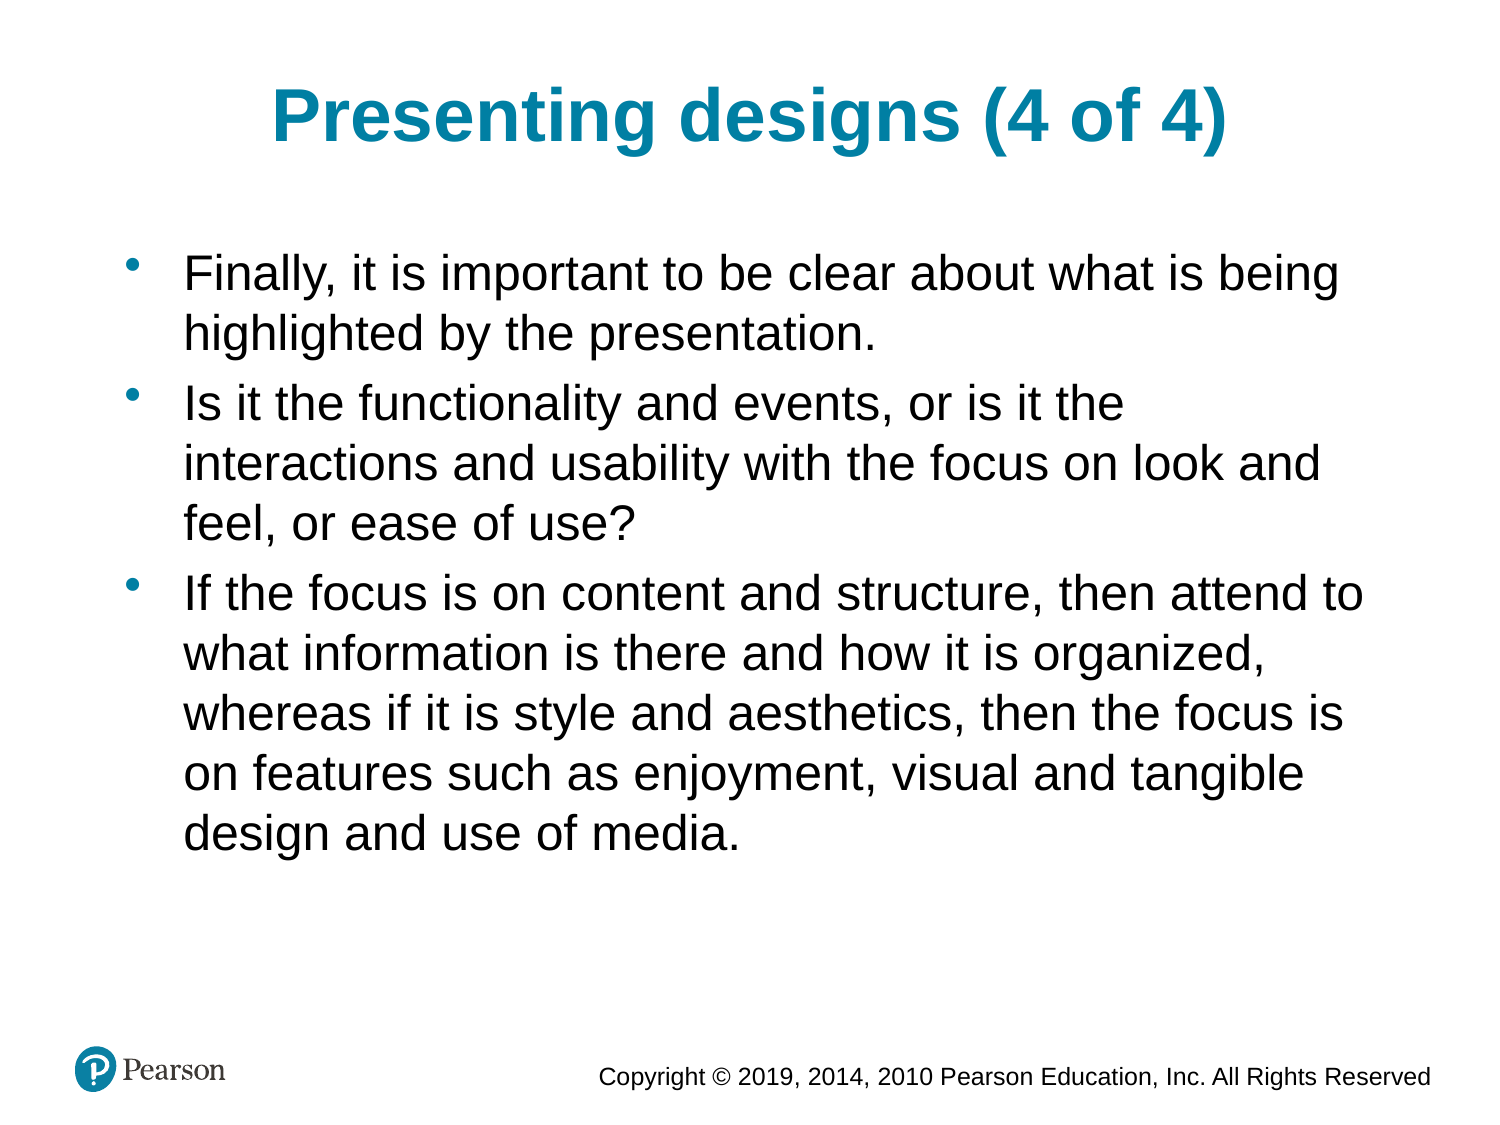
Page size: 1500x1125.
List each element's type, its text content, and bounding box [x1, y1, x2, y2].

title Presenting designs (4 of 4) [103, 50, 1397, 173]
list Finally, it is important to be clear about what is being highlighted by the presentation. Is it the functionality and events, or is it the interactions and usability with the focus on look and feel, or ease of use? If the focus is on content and structure, then attend to what information is there and how it is organized, whereas if it is style and aesthetics, then the focus is on features such as enjoyment, visual and tangible design and use of media. [109, 233, 1404, 891]
